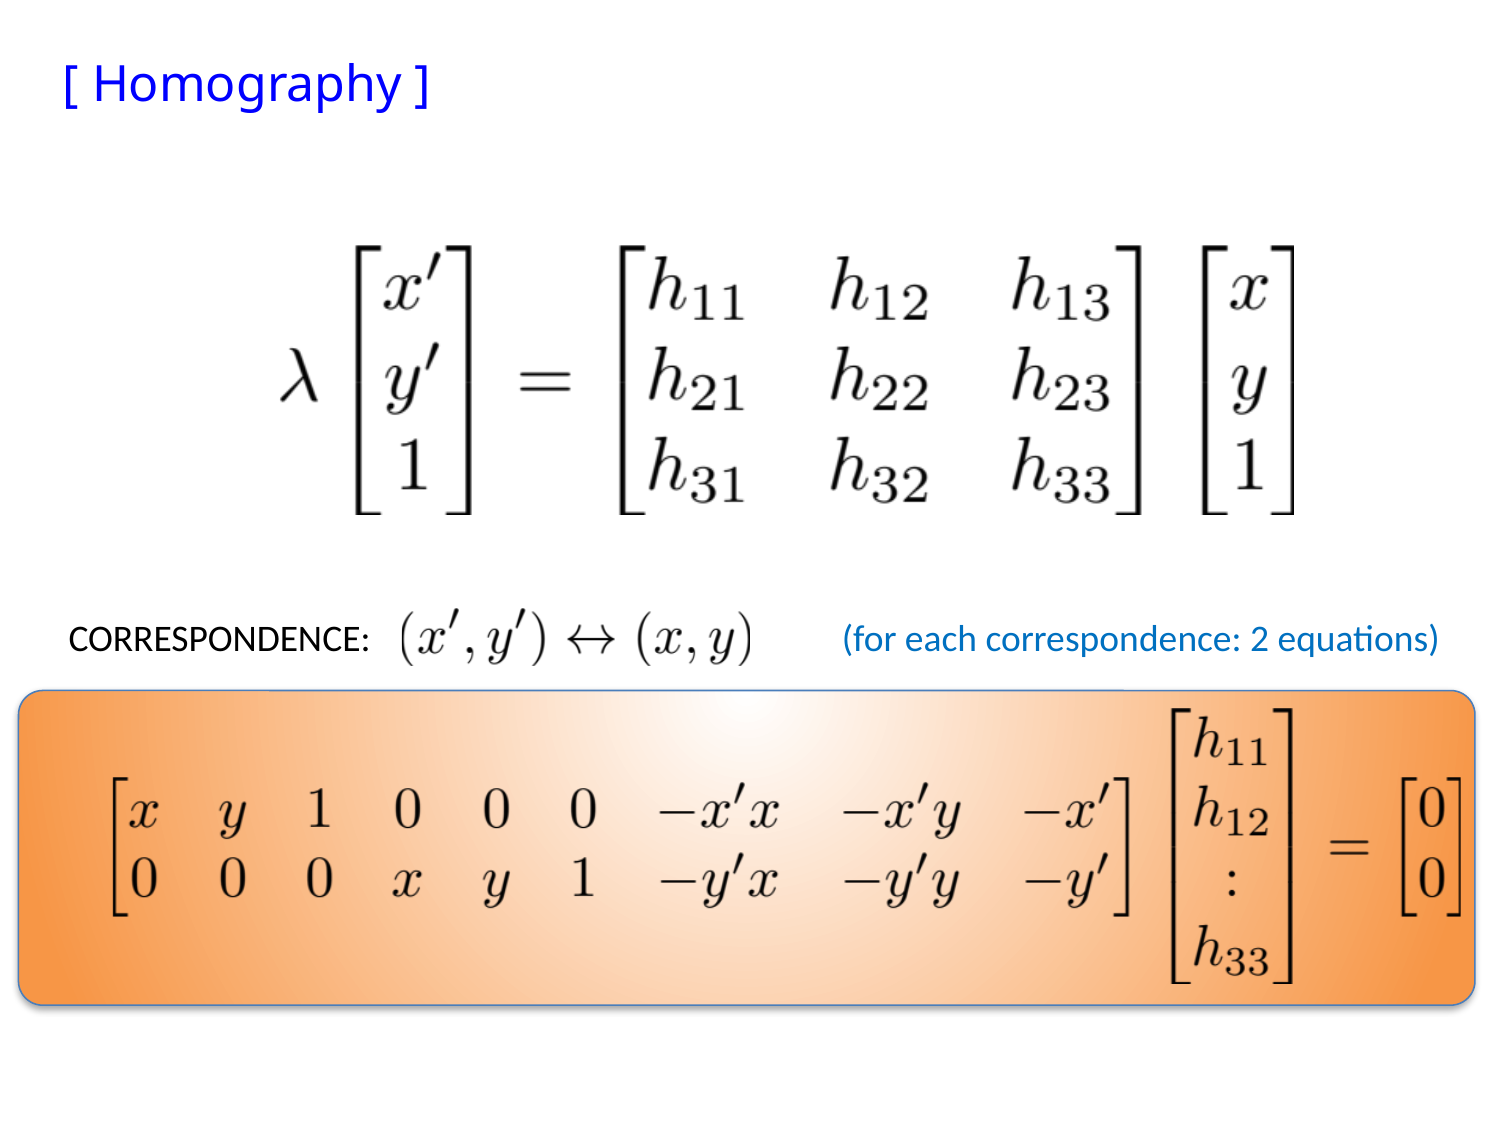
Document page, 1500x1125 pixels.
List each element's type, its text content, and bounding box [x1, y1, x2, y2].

picture [112, 707, 1461, 985]
text_box [17, 689, 1476, 1006]
picture [278, 243, 1294, 516]
text_box [ Homography ] [47, 43, 1396, 119]
text_box (for each correspondence: 2 equations) [827, 606, 1456, 667]
text_box CORRESPONDENCE: [53, 606, 386, 667]
picture [401, 607, 751, 666]
